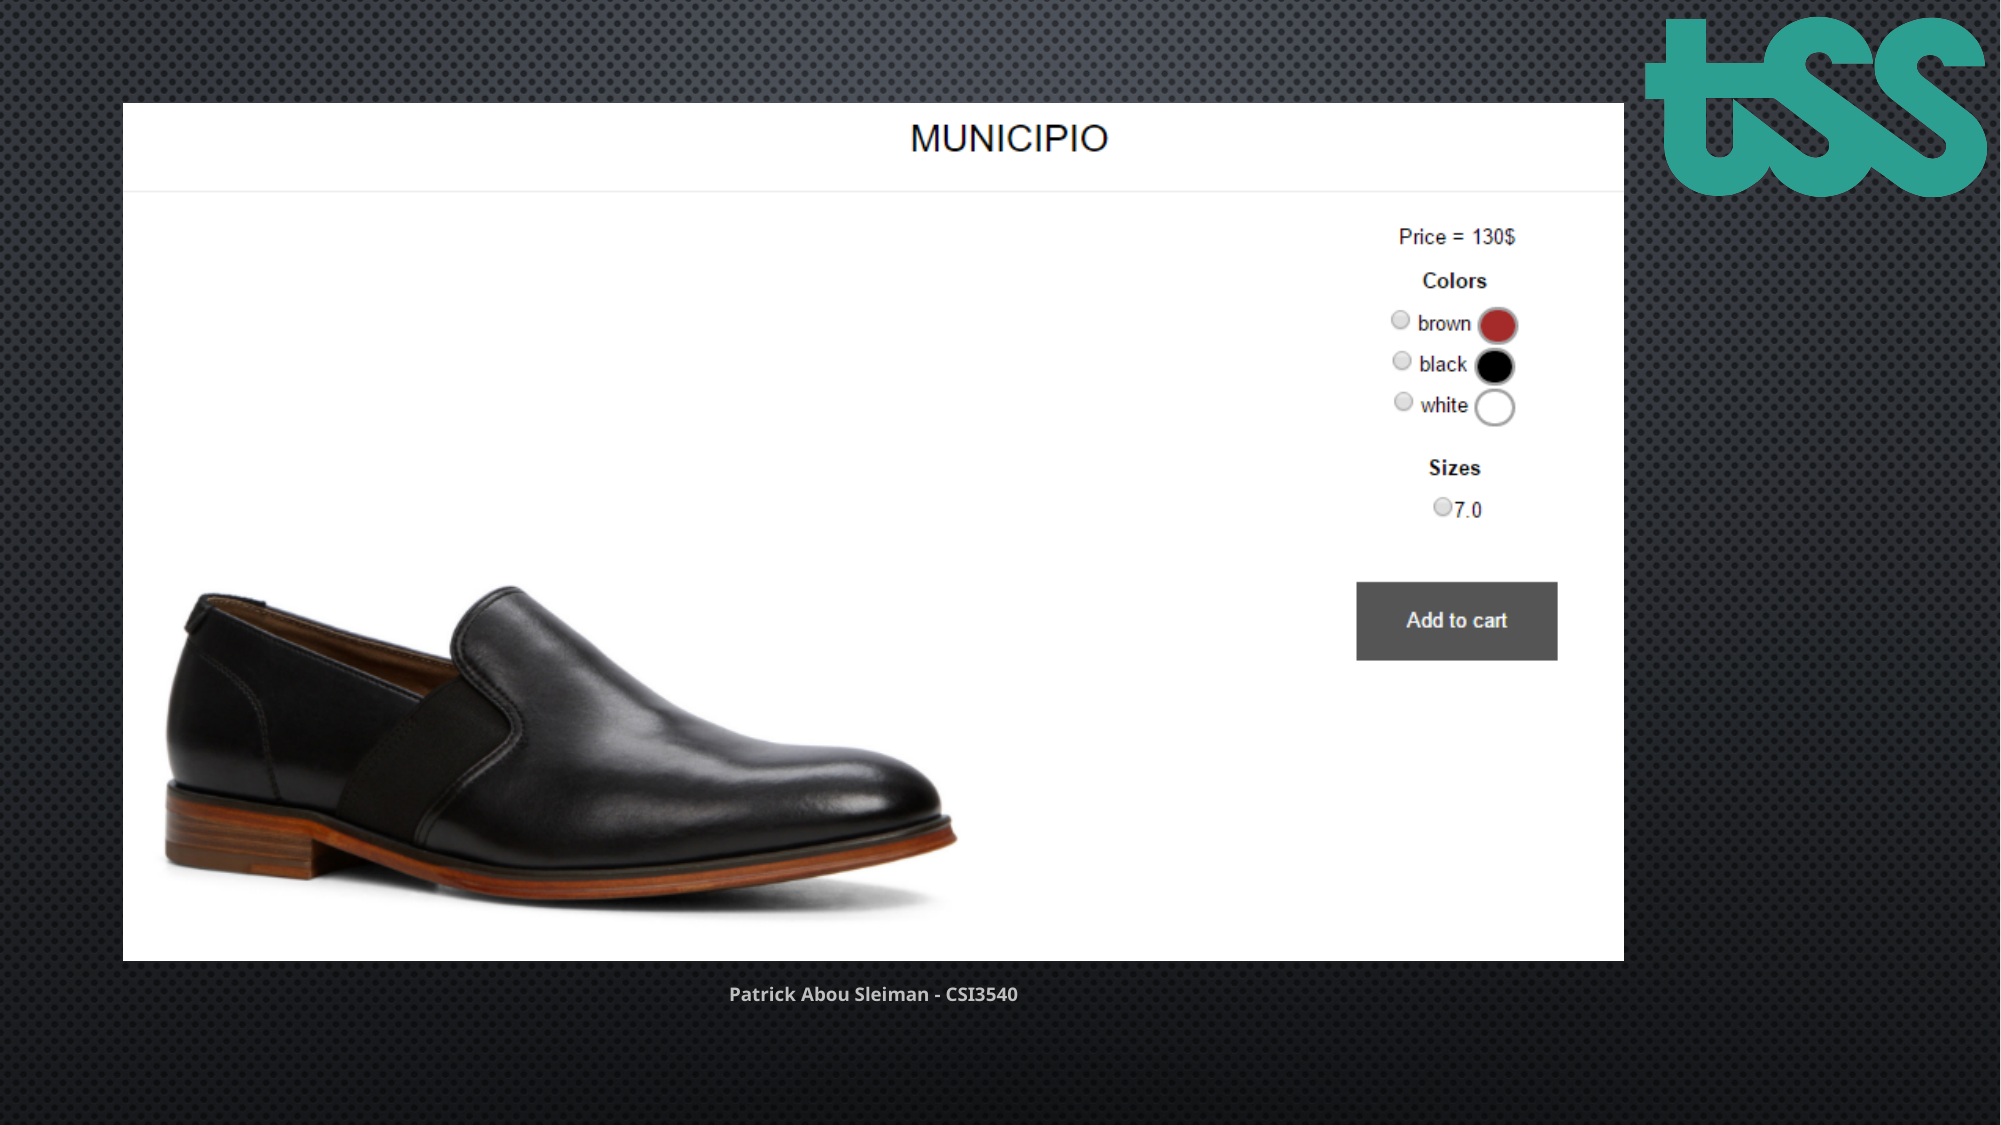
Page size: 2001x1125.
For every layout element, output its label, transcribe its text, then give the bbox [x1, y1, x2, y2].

picture [1634, 0, 2000, 210]
footer Patrick Abou Sleiman - CSI3540 [254, 964, 1493, 1025]
picture [123, 103, 1624, 962]
